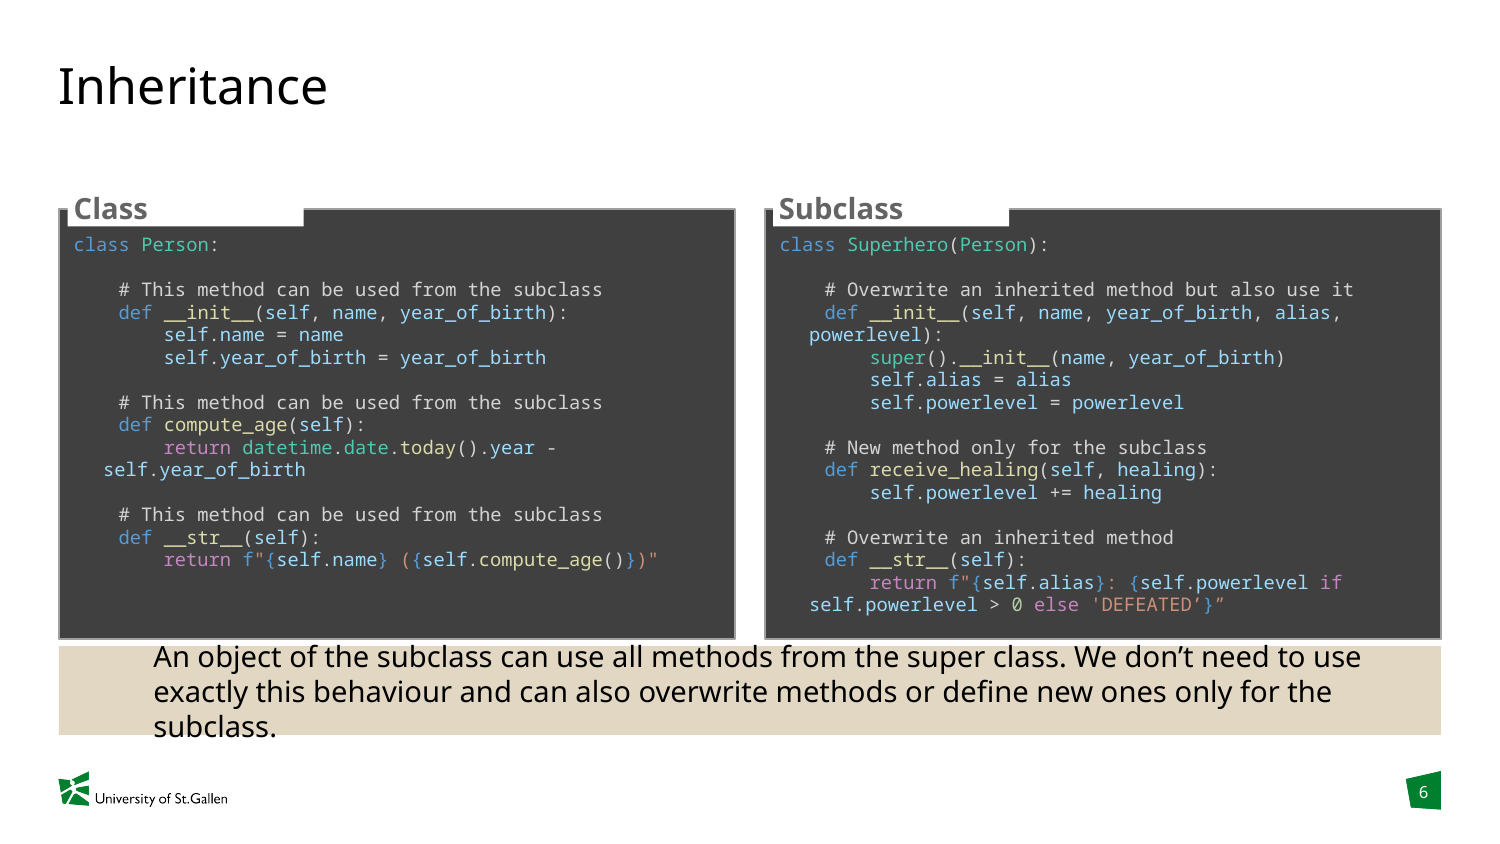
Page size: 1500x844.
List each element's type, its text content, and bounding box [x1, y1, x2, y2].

list Subclass [773, 189, 1010, 227]
list An object of the subclass can use all methods from the super class. We don’t need to use exactly this behaviour and can also overwrite methods or define new ones only for the subclass. [58, 646, 1441, 735]
slide_number 6 [1406, 782, 1442, 827]
picture [58, 771, 227, 807]
list class Person: # This method can be used from the subclass def __init__(self, name, year_of_birth): self.name = name self.year_of_birth = year_of_birth # This method can be used from the subclass def compute_age(self): return datetime.date.today().year - self.year_of_birth # This method can be used from the subclass def __str__(self): return f"{self.name} ({self.compute_age()})" [58, 208, 736, 640]
title Inheritance [58, 61, 1442, 162]
list Class [67, 189, 304, 227]
list class Superhero(Person): # Overwrite an inherited method but also use it def __init__(self, name, year_of_birth, alias, powerlevel): super().__init__(name, year_of_birth) self.alias = alias self.powerlevel = powerlevel # New method only for the subclass def receive_healing(self, healing): self.powerlevel += healing # Overwrite an inherited method def __str__(self): return f"{self.alias}: {self.powerlevel if self.powerlevel > 0 else 'DEFEATED’}” [764, 208, 1442, 640]
